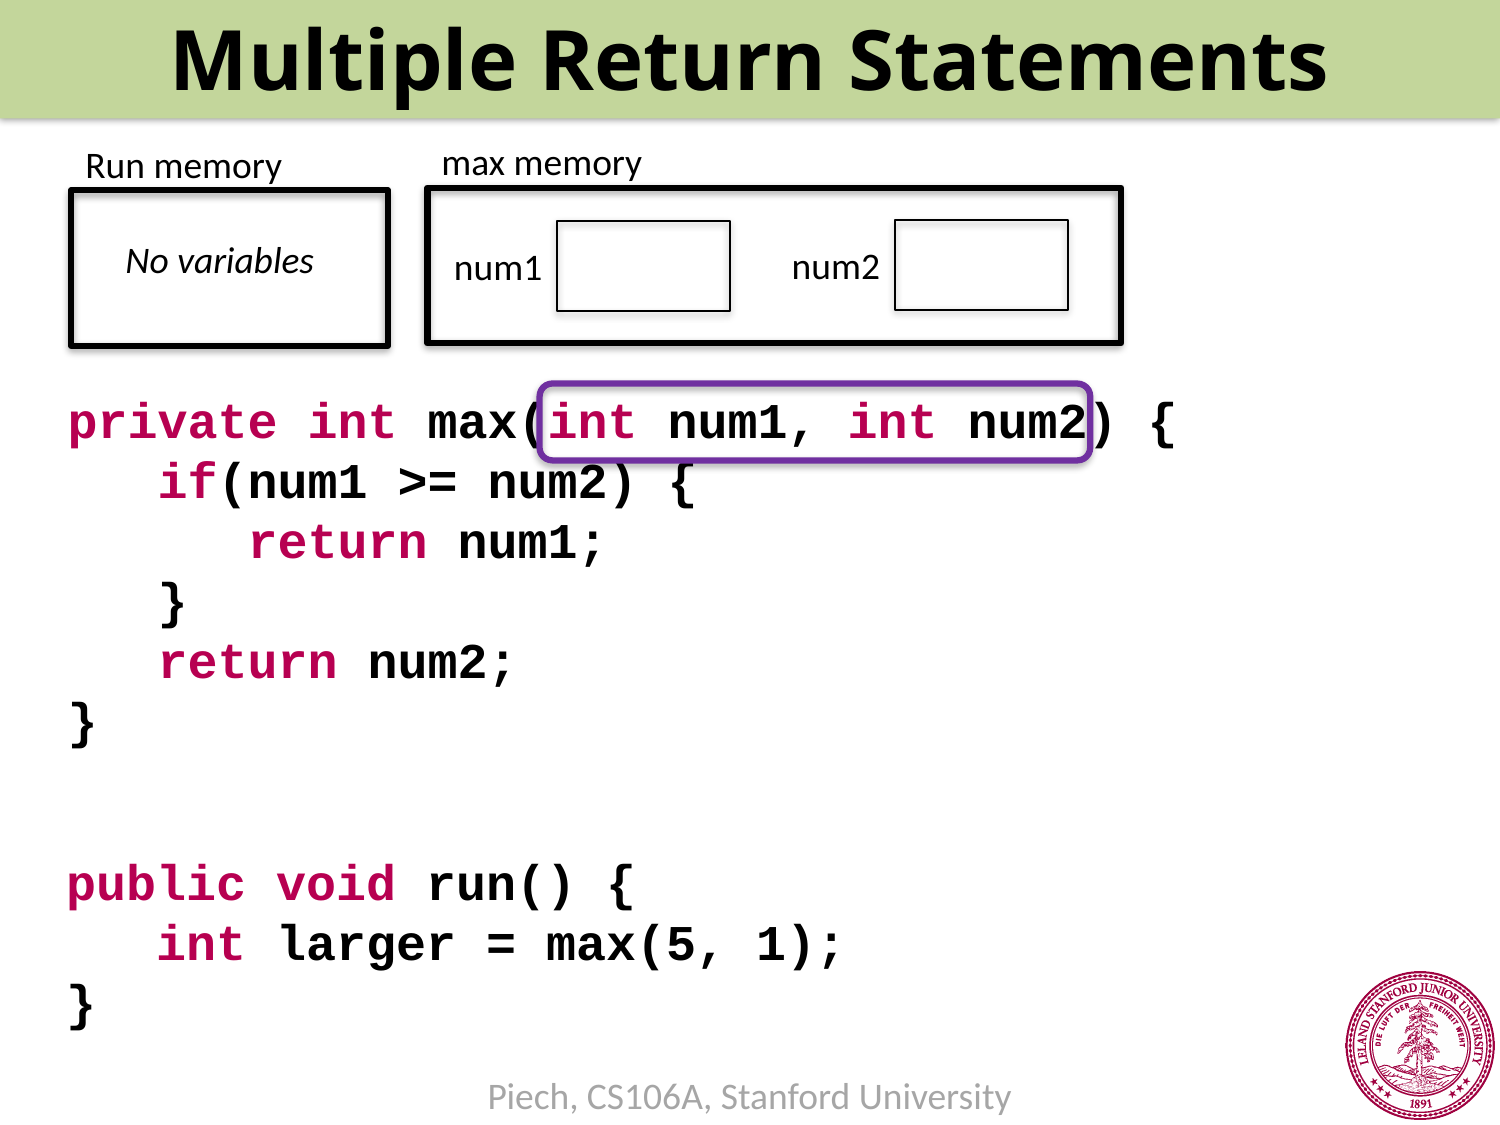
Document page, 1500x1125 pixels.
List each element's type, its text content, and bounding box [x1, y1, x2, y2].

text_box No variables [110, 228, 338, 289]
text_box [71, 189, 389, 346]
text_box [556, 220, 731, 312]
text_box [427, 187, 1122, 344]
text_box num2 [776, 234, 889, 295]
text_box max memory [426, 131, 658, 191]
text_box num1 [439, 235, 551, 296]
picture [1345, 971, 1495, 1120]
text_box public void run() { int larger = max(5, 1); } [51, 843, 1450, 1035]
text_box Multiple Return Statements [0, 0, 1500, 122]
text_box [538, 382, 1091, 462]
list private int max(int num1, int num2) { if(num1 >= num2) { return num1; } return num2; } [52, 200, 1451, 1030]
text_box [894, 219, 1068, 311]
text_box Run memory [70, 133, 298, 194]
